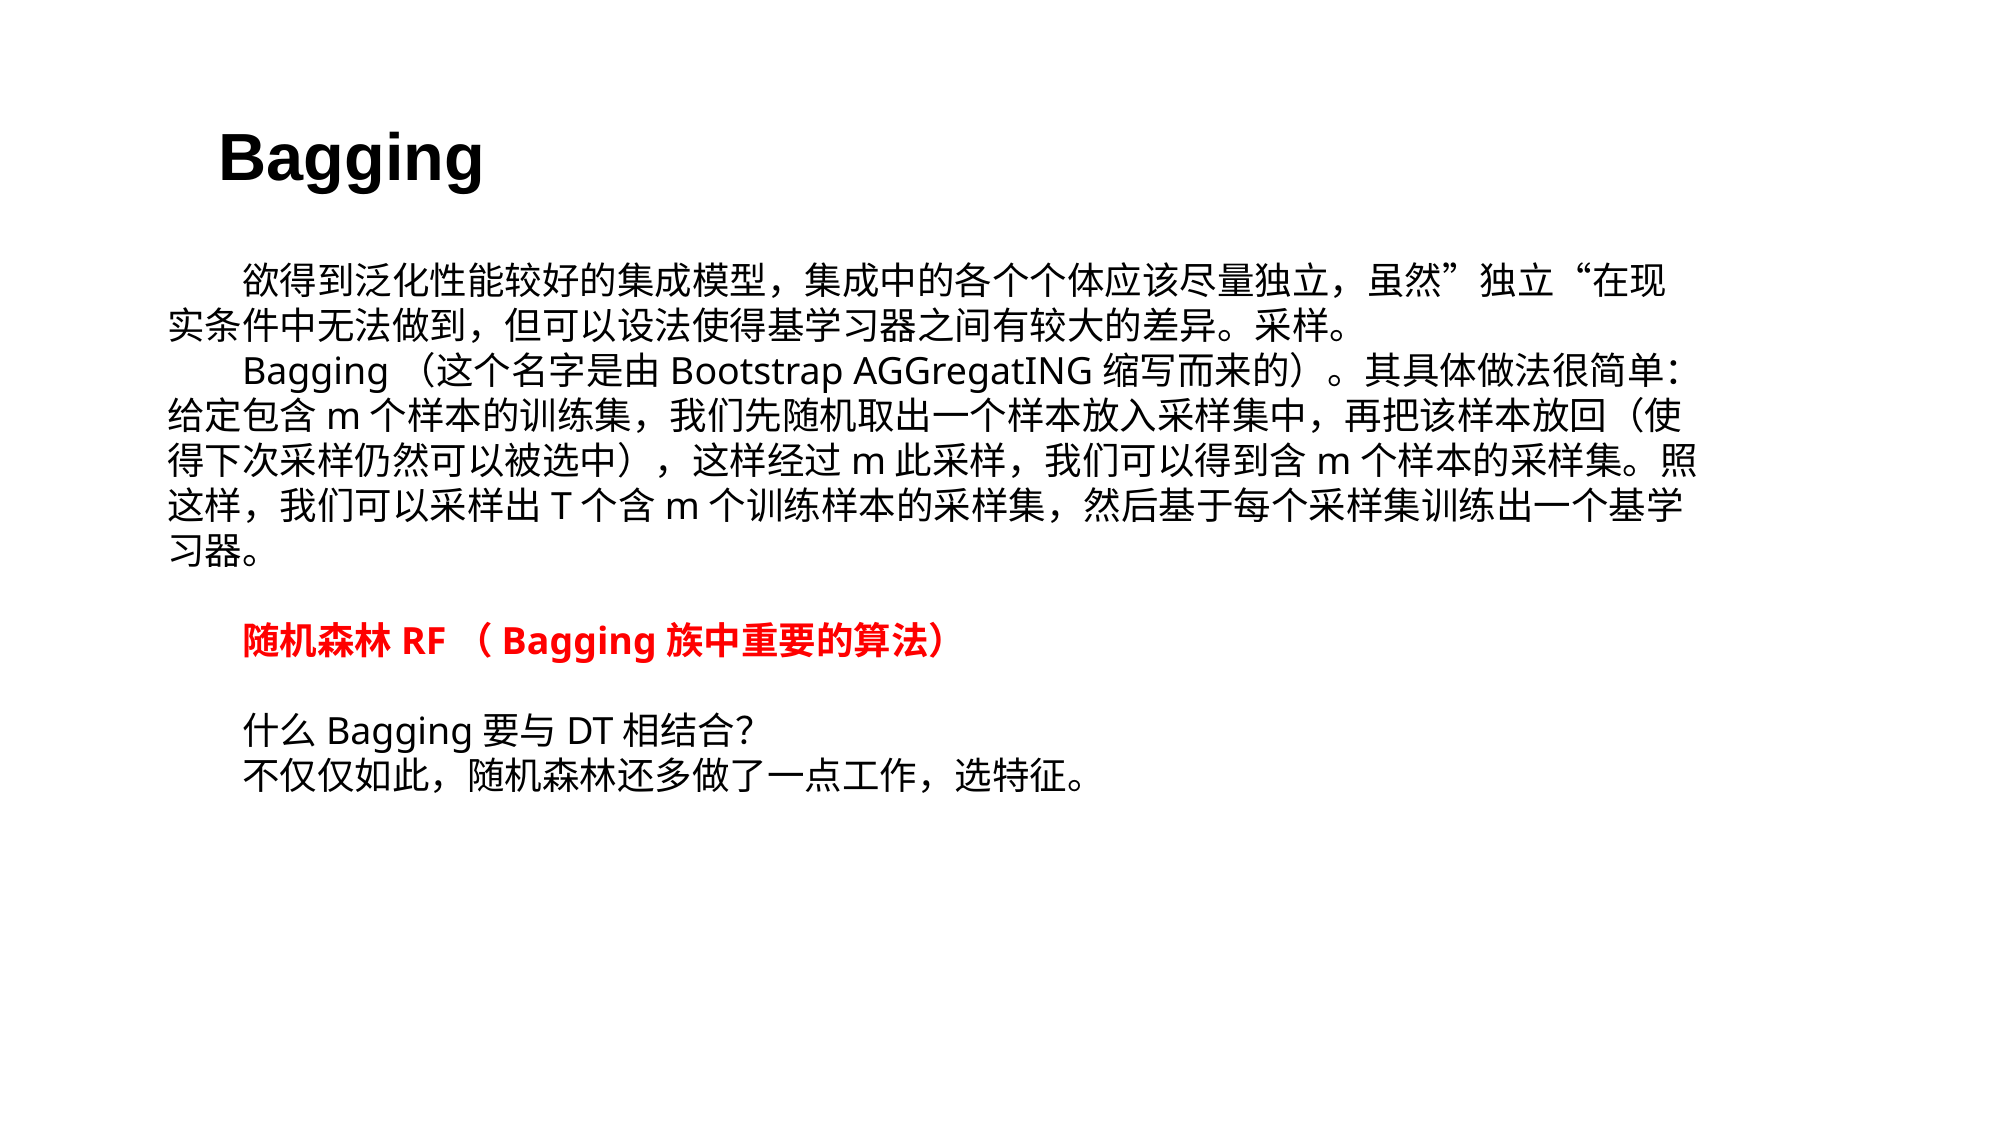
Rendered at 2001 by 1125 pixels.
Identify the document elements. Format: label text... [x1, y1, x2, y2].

text_box Bagging [203, 106, 1204, 202]
text_box 欲得到泛化性能较好的集成模型，集成中的各个个体应该尽量独立，虽然”独立“在现实条件中无法做到，但可以设法使得基学习器之间有较大的差异。采样。 Bagging（这个名字是由Bootstrap AGGregatING缩写而来的）。其具体做法很简单：给定包含m个样本的训练集，我们先随机取出一个样本放入采样集中，再把该样本放回（使得下次采样仍然可以被选中），这样经过m此采样，我们可以得到含m个样本的采样集。照这样，我们可以采样出T个含m个训练样本的采样集，然后基于每个采样集训练出一个基学习器。 随机森林RF（Bagging族中重要的算法） 什么Bagging要与DT相结合？ 不仅仅如此，随机森林还多做了一点工作，选特征。 [152, 249, 1718, 850]
